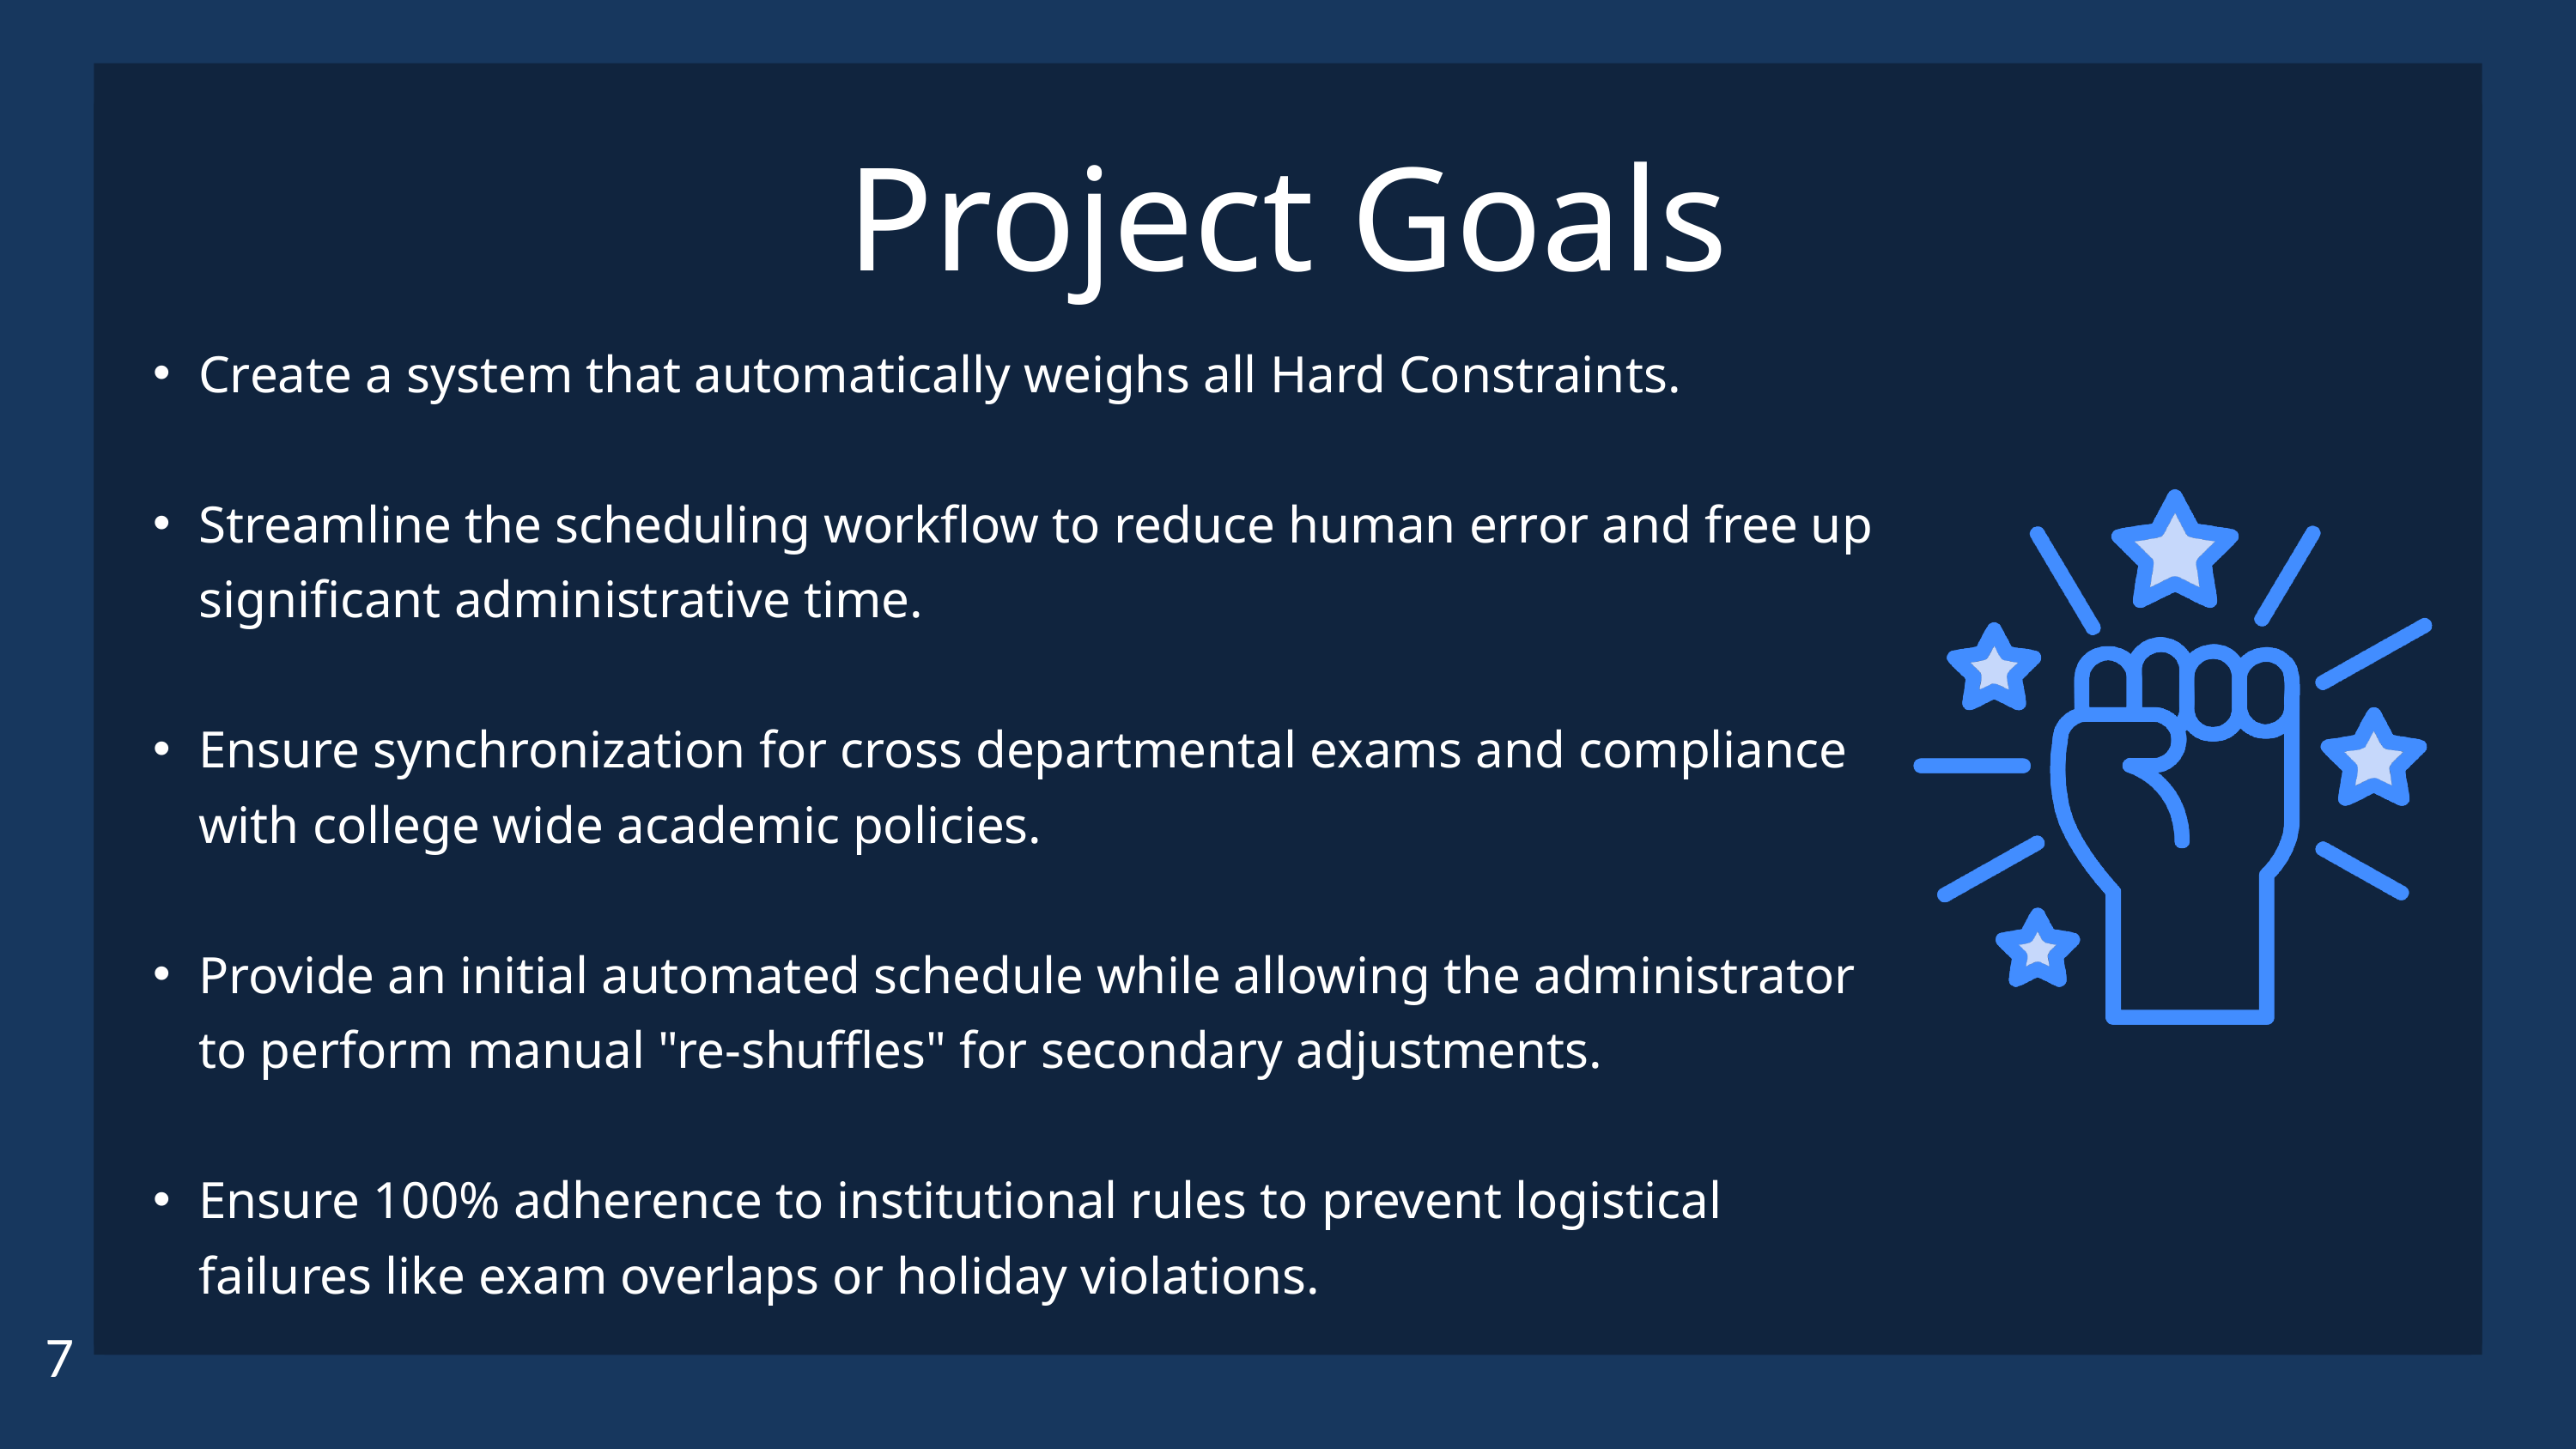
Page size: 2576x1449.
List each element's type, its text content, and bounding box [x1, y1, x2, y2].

text_box 7 [32, 1313, 290, 1396]
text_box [94, 94, 2482, 1355]
